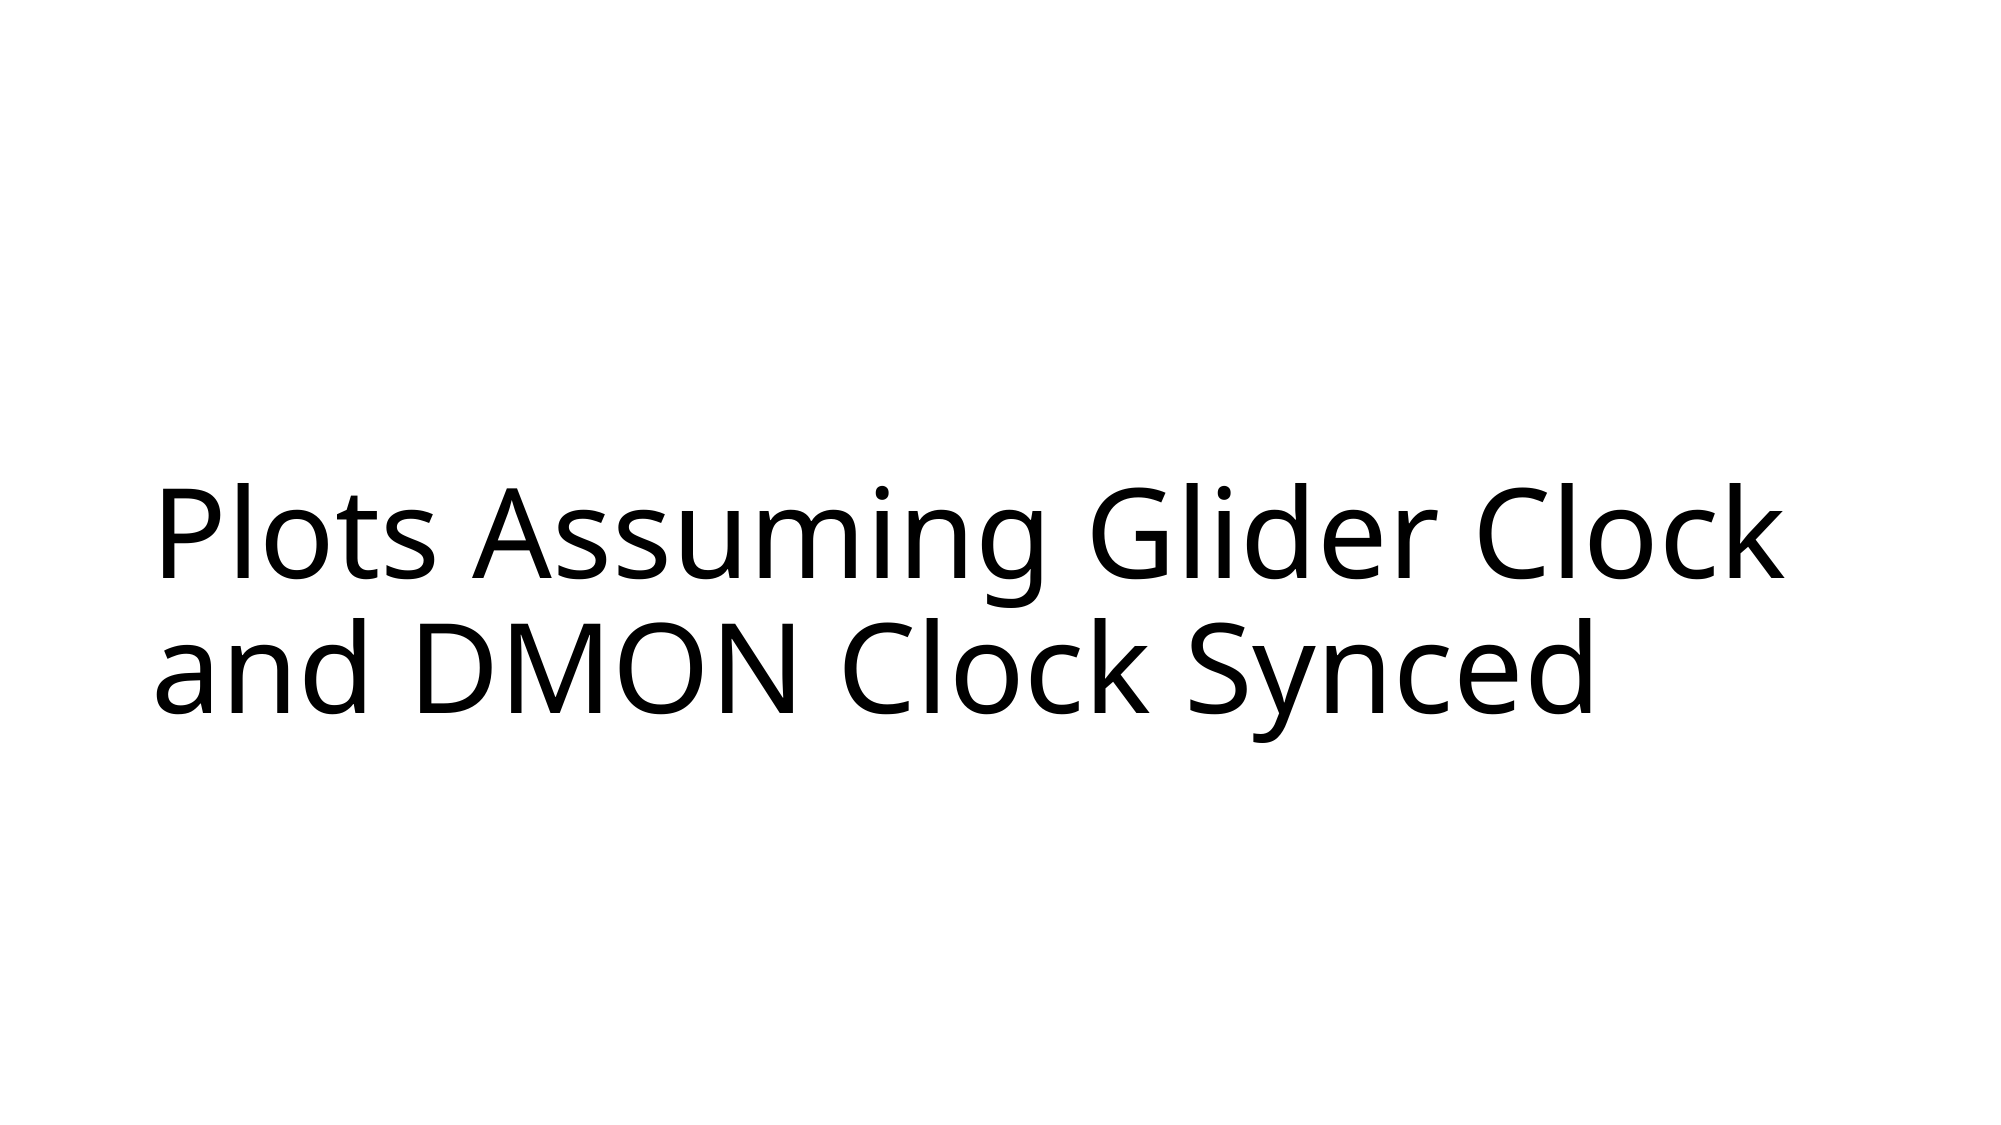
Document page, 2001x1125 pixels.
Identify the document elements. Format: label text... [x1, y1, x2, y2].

title Plots Assuming Glider Clock and DMON Clock Synced [136, 280, 1862, 749]
